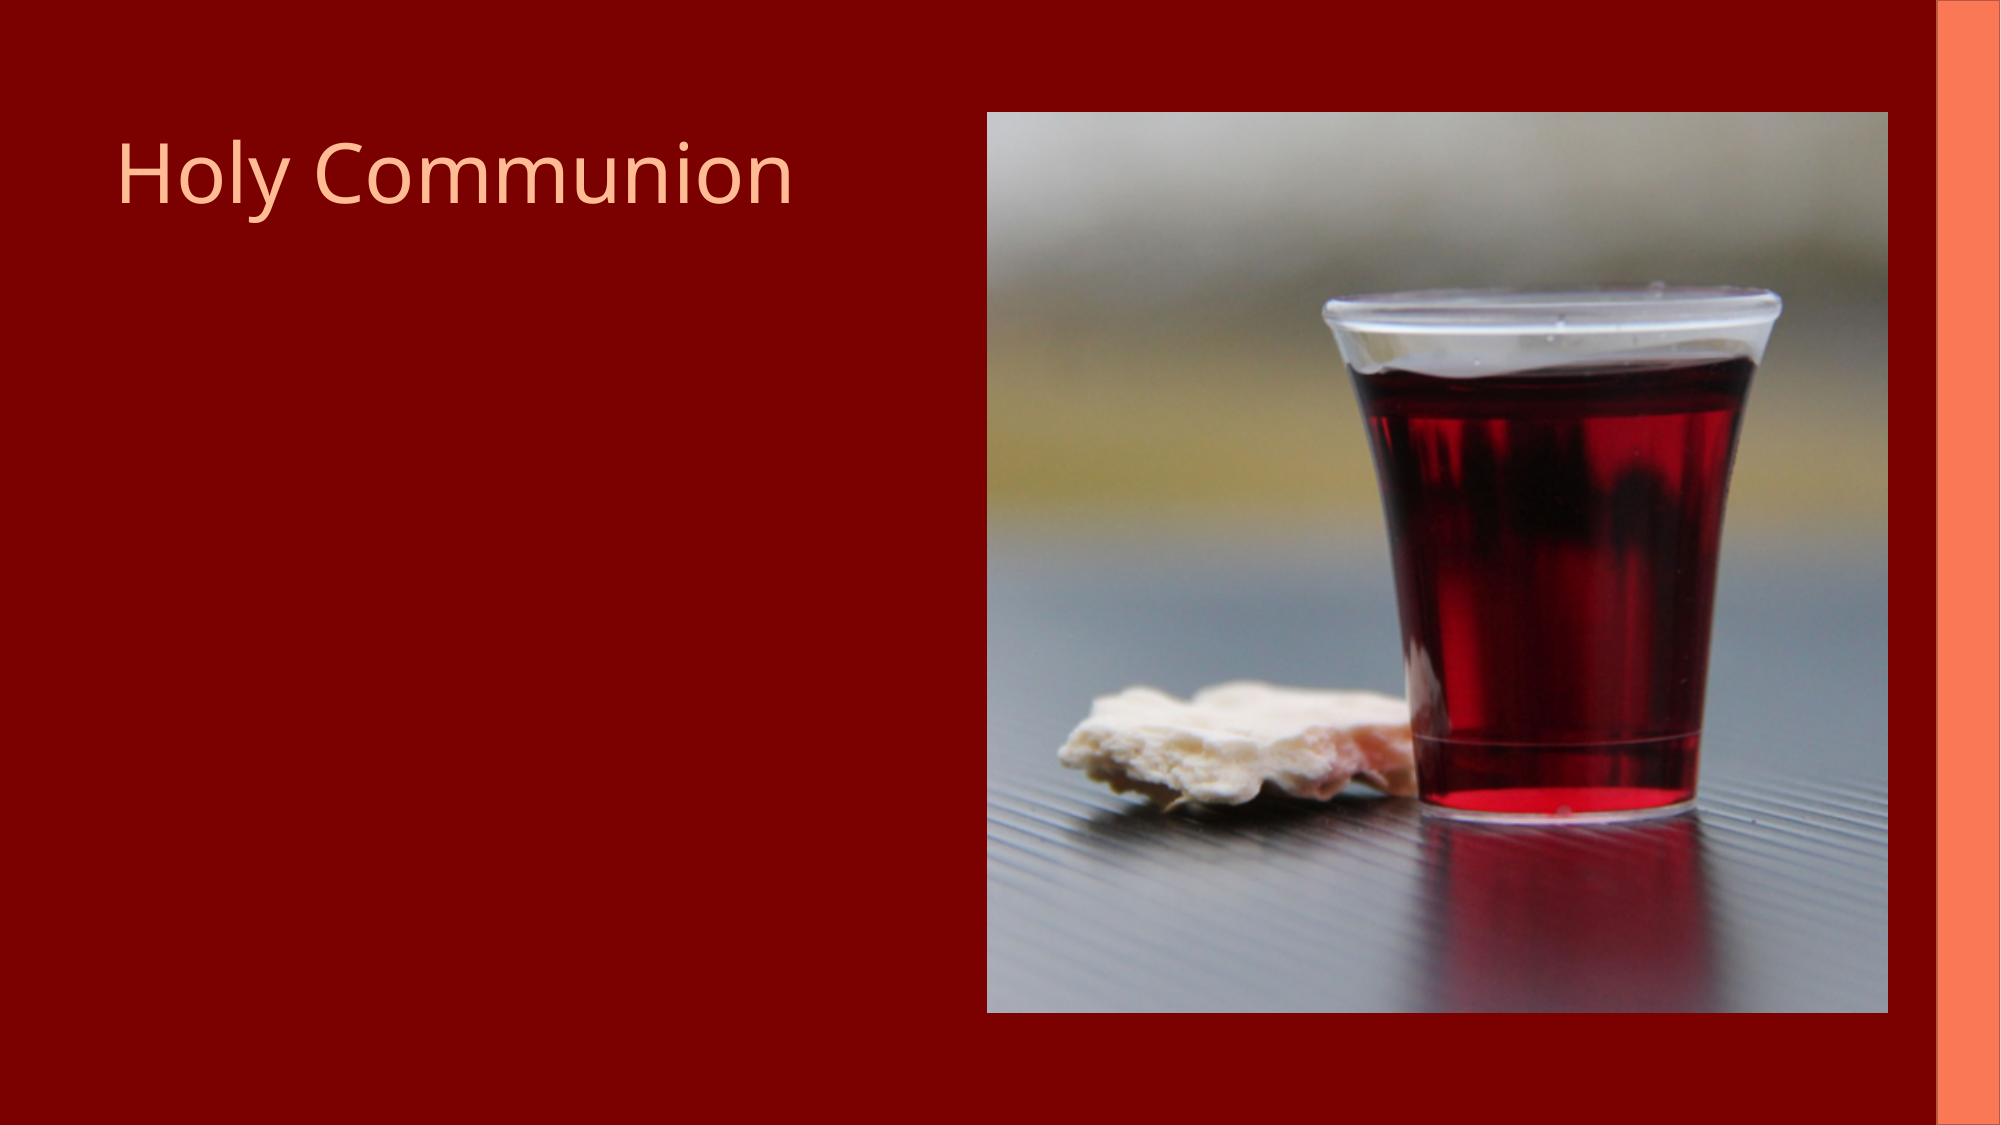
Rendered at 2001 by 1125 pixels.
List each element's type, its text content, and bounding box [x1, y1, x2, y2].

text_box Holy Communion [99, 112, 900, 228]
picture [987, 112, 1888, 1013]
